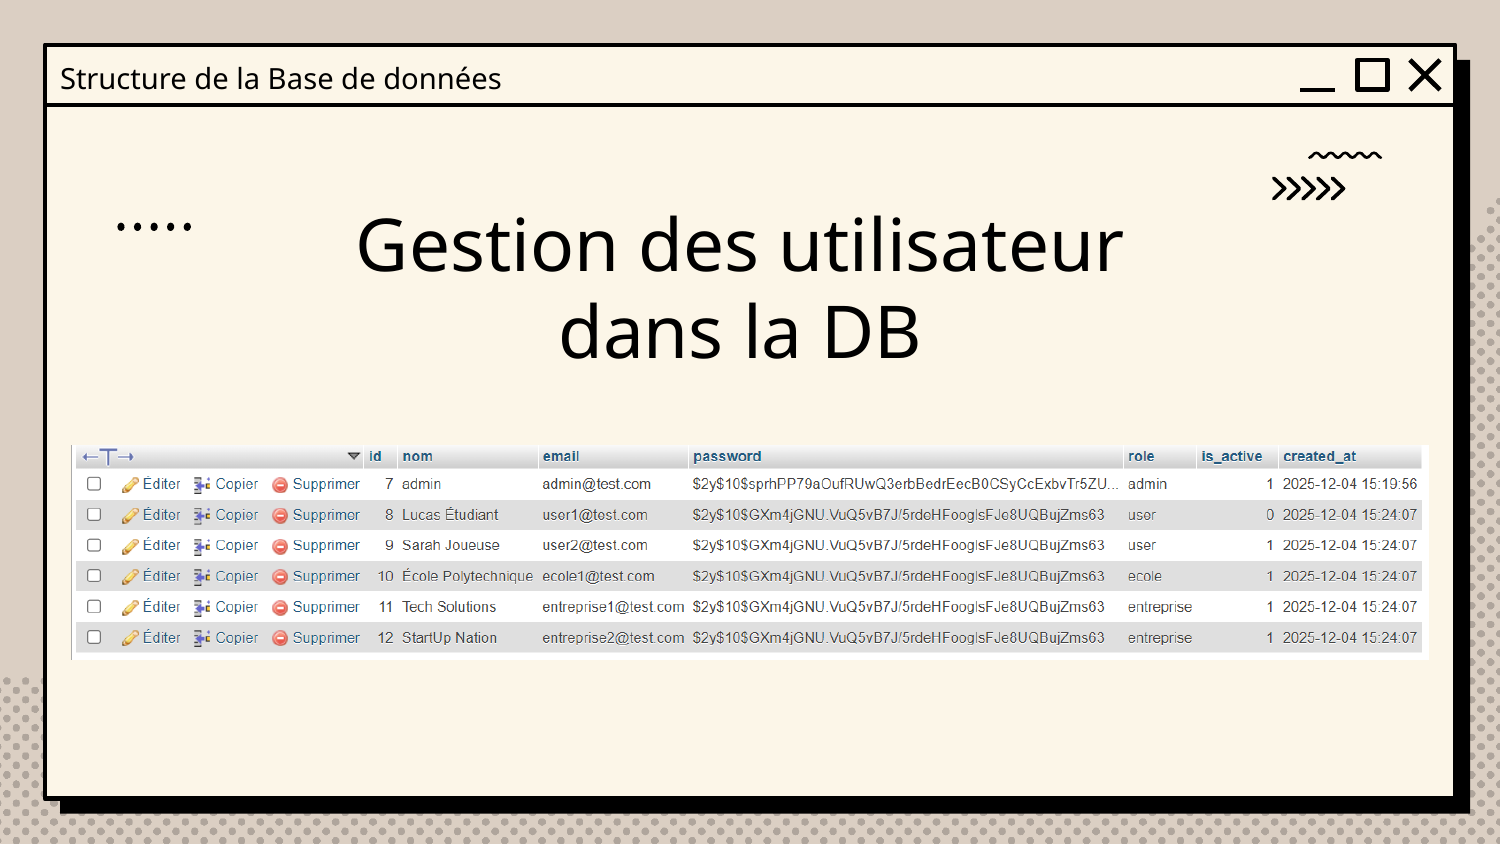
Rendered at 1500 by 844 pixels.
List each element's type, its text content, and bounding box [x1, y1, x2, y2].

text_box [183, 222, 191, 231]
text_box Structure de la Base de données [44, 44, 750, 104]
text_box [1331, 176, 1346, 201]
text_box [117, 222, 125, 231]
text_box [1315, 176, 1331, 201]
title Gestion des utilisateur dans la DB [266, 183, 1214, 296]
text_box [1300, 176, 1317, 201]
picture [70, 445, 1429, 660]
text_box [167, 222, 175, 231]
text_box [1272, 176, 1287, 201]
text_box [133, 222, 142, 231]
text_box [1286, 176, 1301, 201]
text_box [150, 222, 158, 231]
text_box [1308, 151, 1383, 160]
